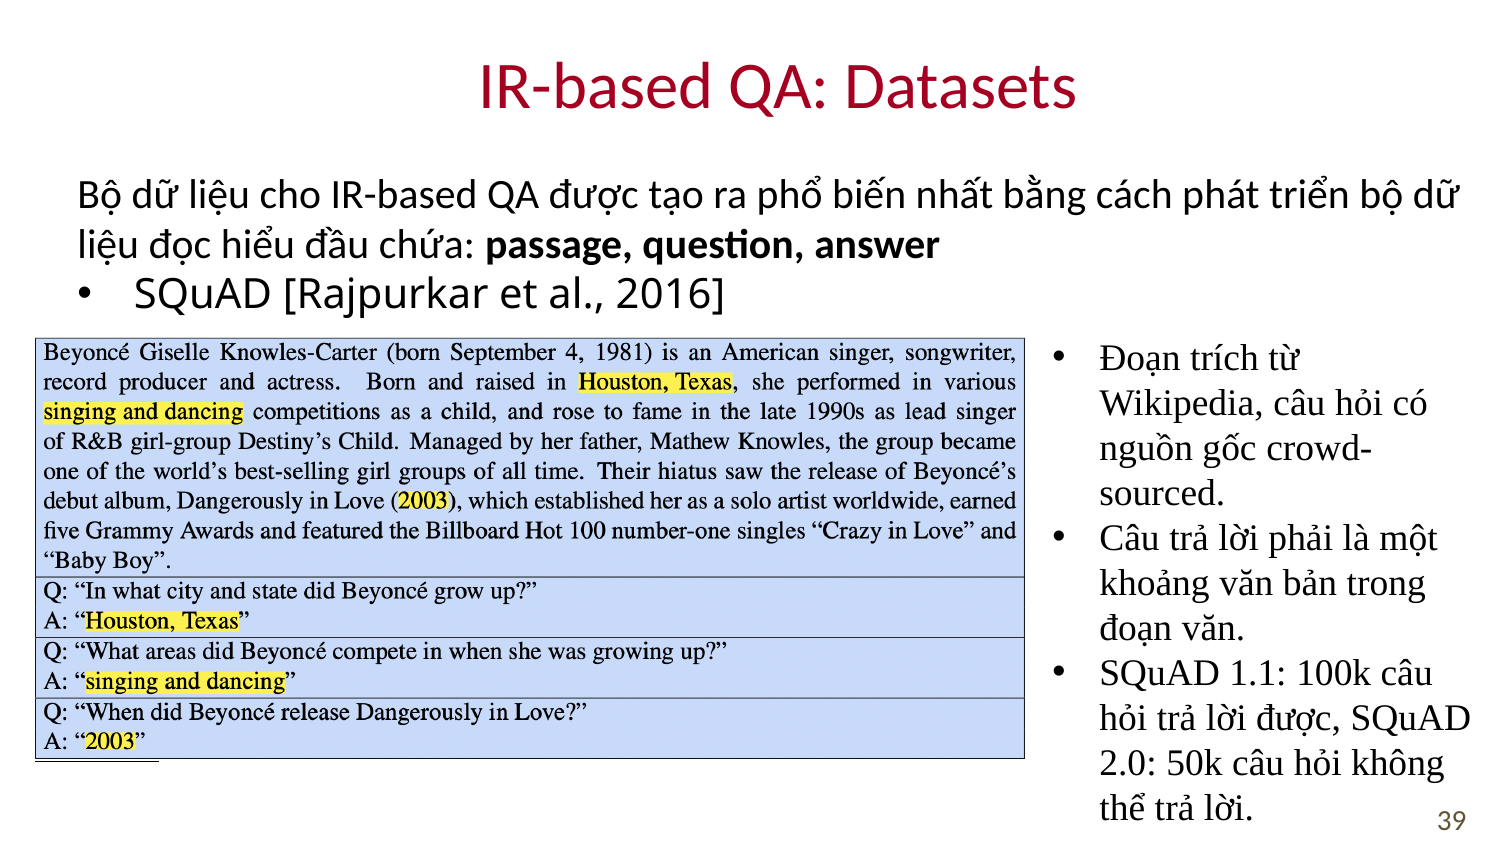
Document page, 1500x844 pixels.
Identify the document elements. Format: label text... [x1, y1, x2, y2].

picture [28, 334, 1029, 763]
subtitle IR-based QA: Datasets [118, 34, 1438, 122]
text_box Bộ dữ liệu cho IR-based QA được tạo ra phổ biến nhất bằng cách phát triển bộ dữ liệu đọc hiểu đầu chứa: passage, question, answer SQuAD [Rajpurkar et al., 2016] [62, 159, 1488, 325]
text_box 39 [1421, 787, 1500, 844]
text_box Đoạn trích từ Wikipedia, câu hỏi có nguồn gốc crowd-sourced. Câu trả lời phải là một khoảng văn bản trong đoạn văn. SQuAD 1.1: 100k câu hỏi trả lời được, SQuAD 2.0: 50k câu hỏi không thể trả lời. [1037, 325, 1488, 836]
